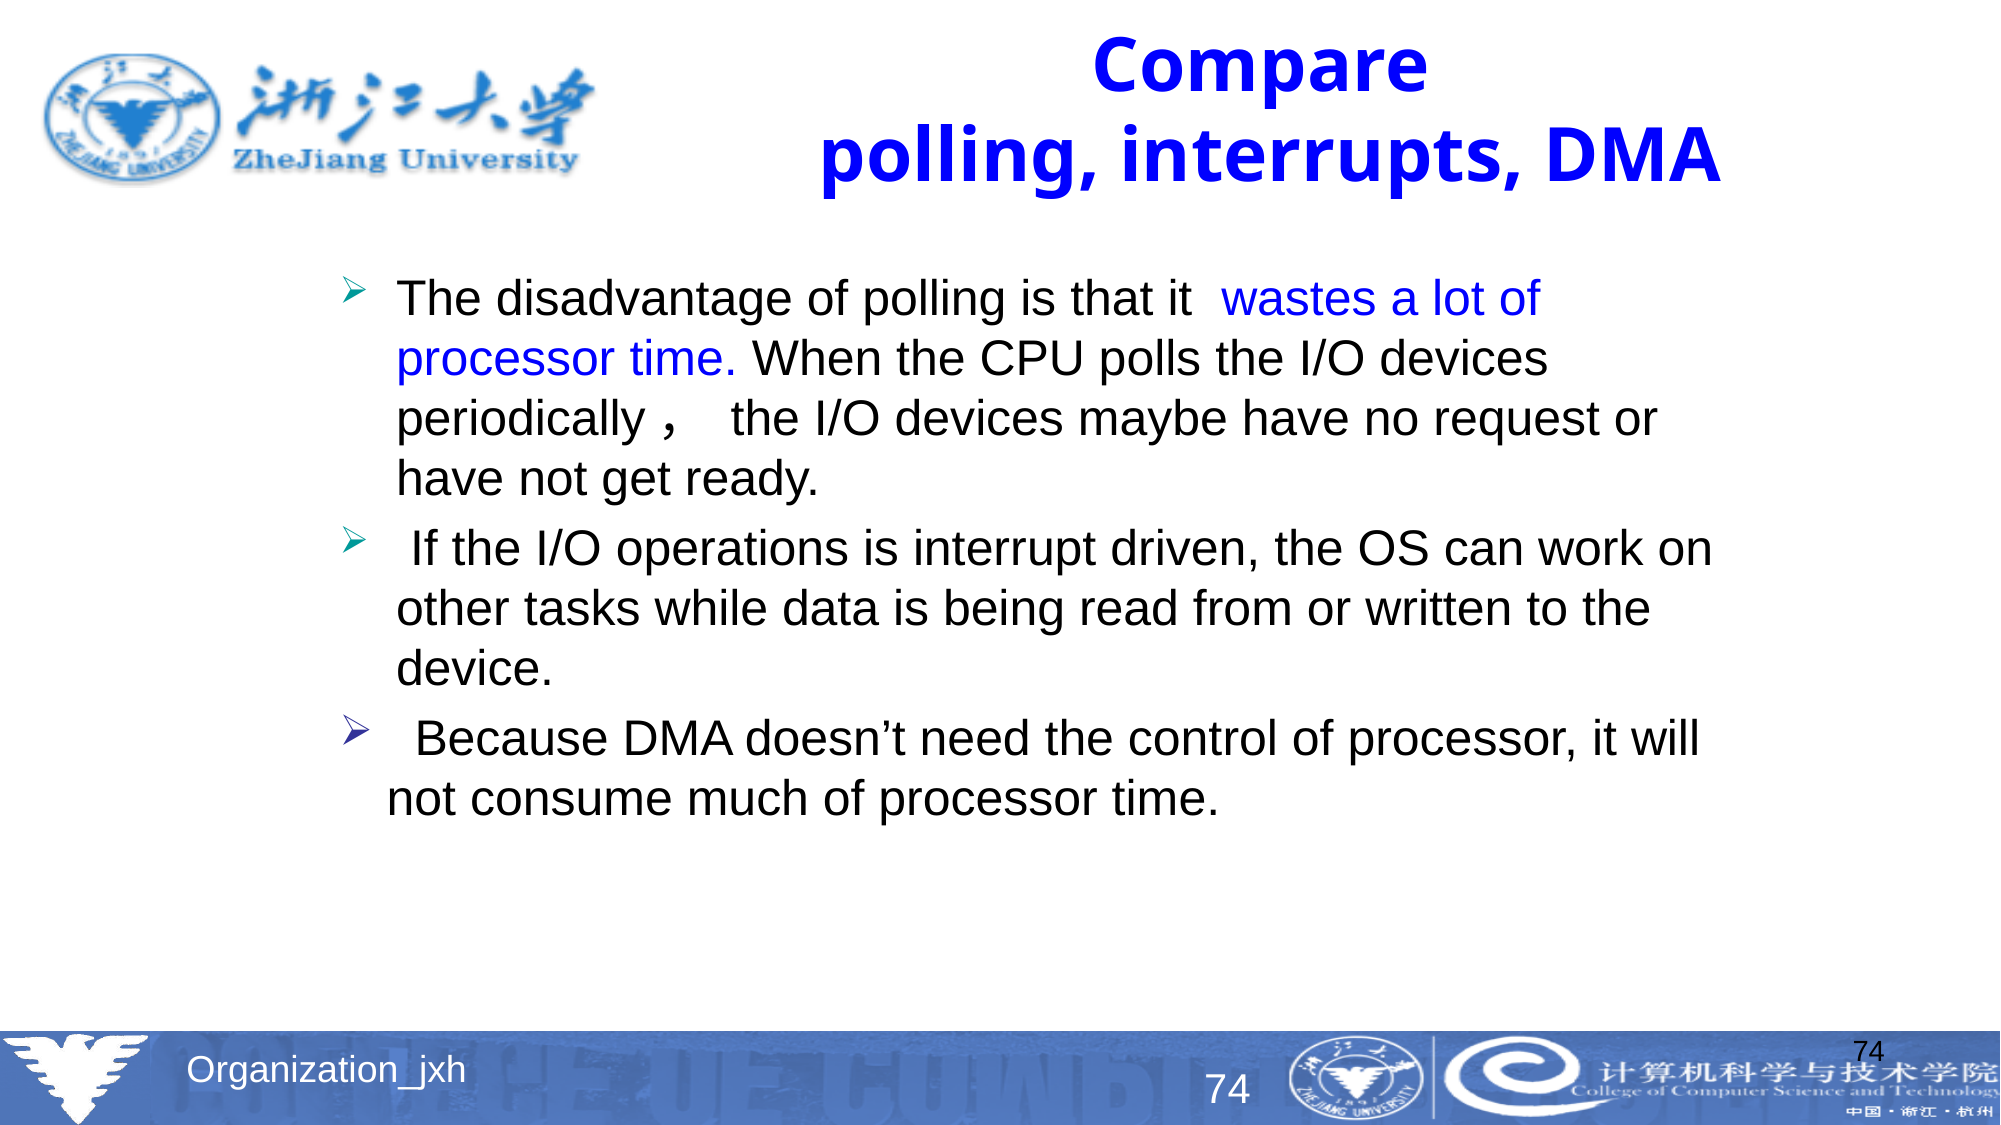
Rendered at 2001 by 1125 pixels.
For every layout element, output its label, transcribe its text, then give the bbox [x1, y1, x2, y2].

picture [0, 1031, 2000, 1125]
slide_number 74 [1433, 1024, 1901, 1103]
title Compare polling, interrupts, DMA [624, 13, 1916, 200]
text_box The disadvantage of polling is that it wastes a lot of processor time. When the CPU polls the I/O devices periodically， the I/O devices maybe have no request or have not get ready. If the I/O operations is interrupt driven, the OS can work on other tasks while data is being read from or written to the device. Because DMA doesn’t need the control of processor, it will not consume much of processor time. [324, 257, 1750, 903]
picture [31, 46, 604, 188]
